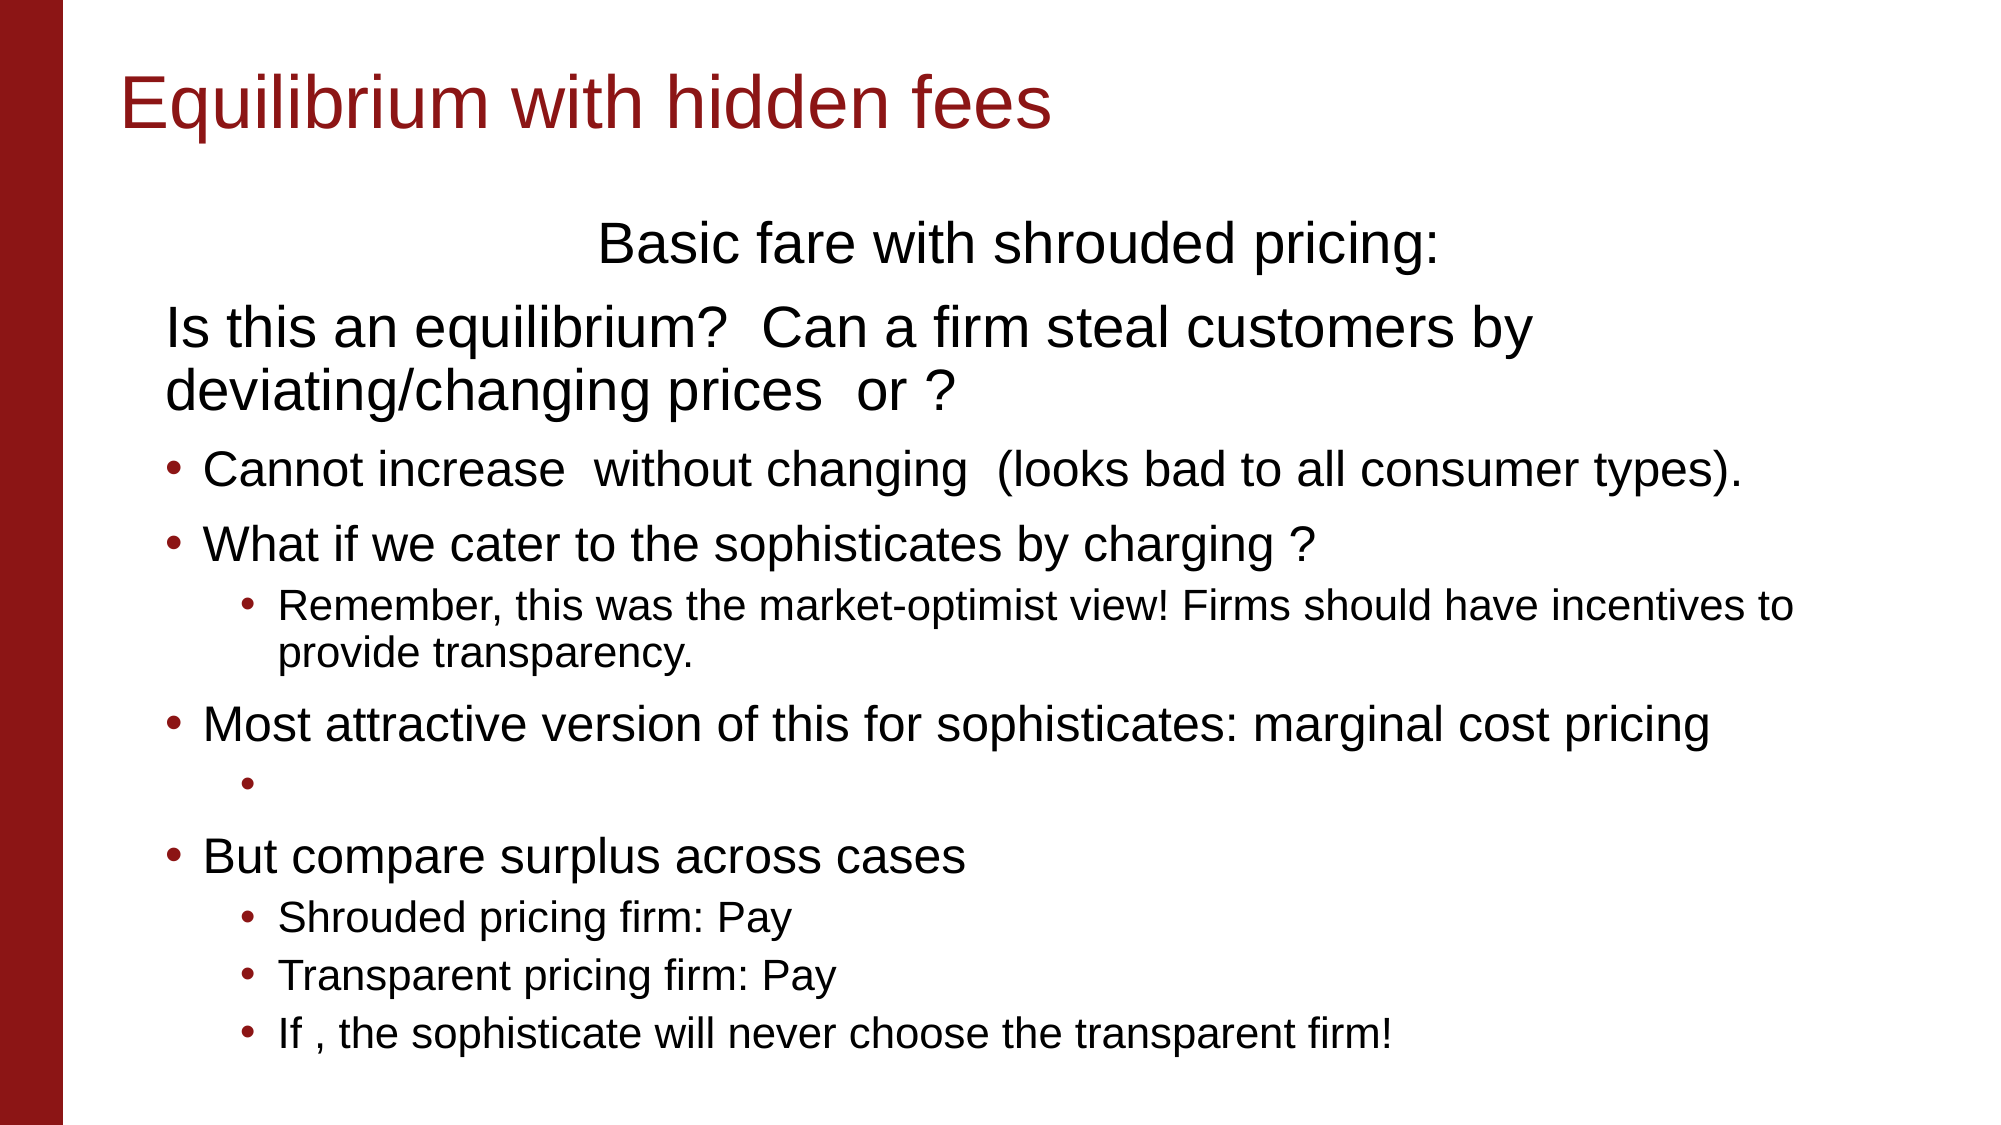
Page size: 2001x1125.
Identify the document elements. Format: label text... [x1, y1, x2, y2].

title Equilibrium with hidden fees [104, 56, 1907, 157]
